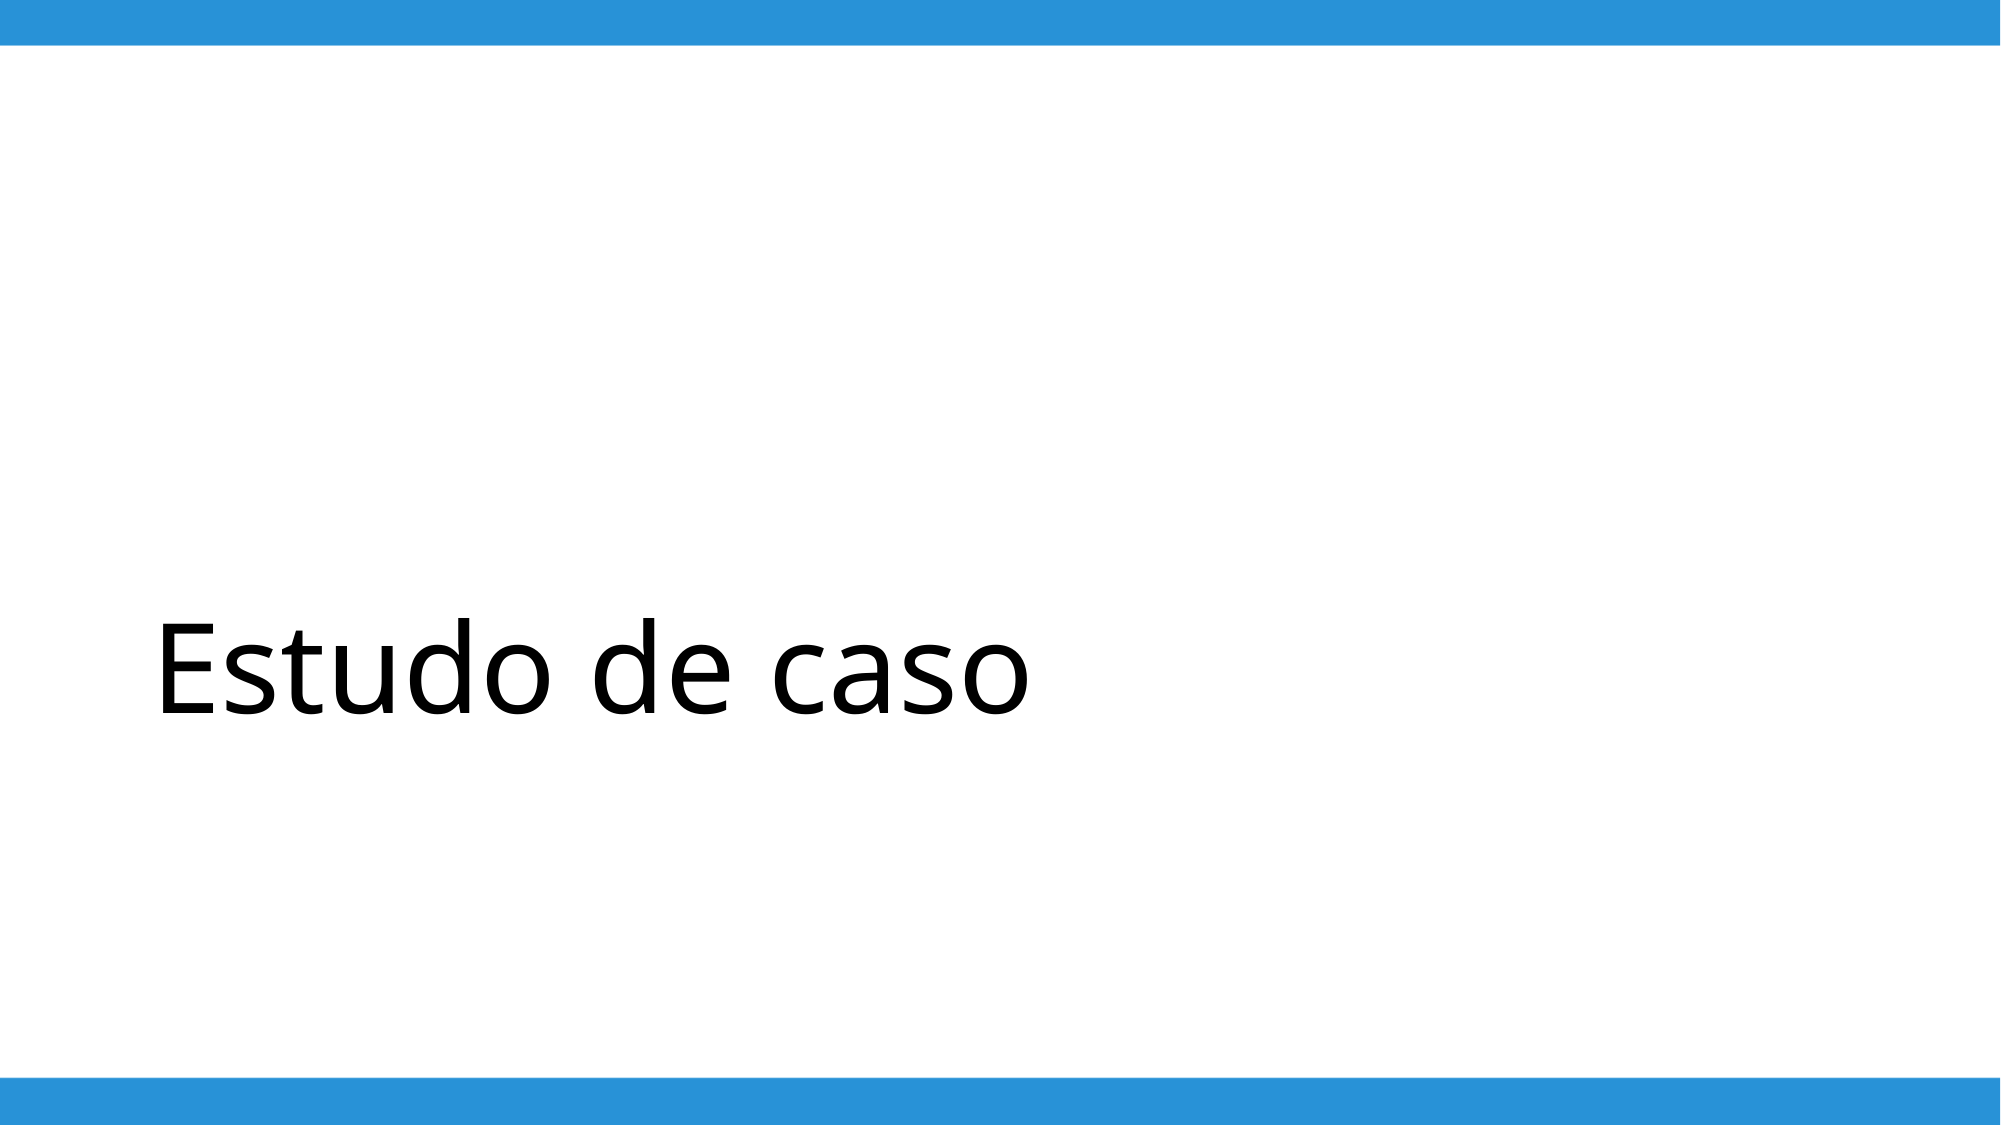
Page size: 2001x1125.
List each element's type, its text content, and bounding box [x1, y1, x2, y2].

picture [0, 0, 2001, 1125]
title Estudo de caso [136, 280, 1862, 749]
